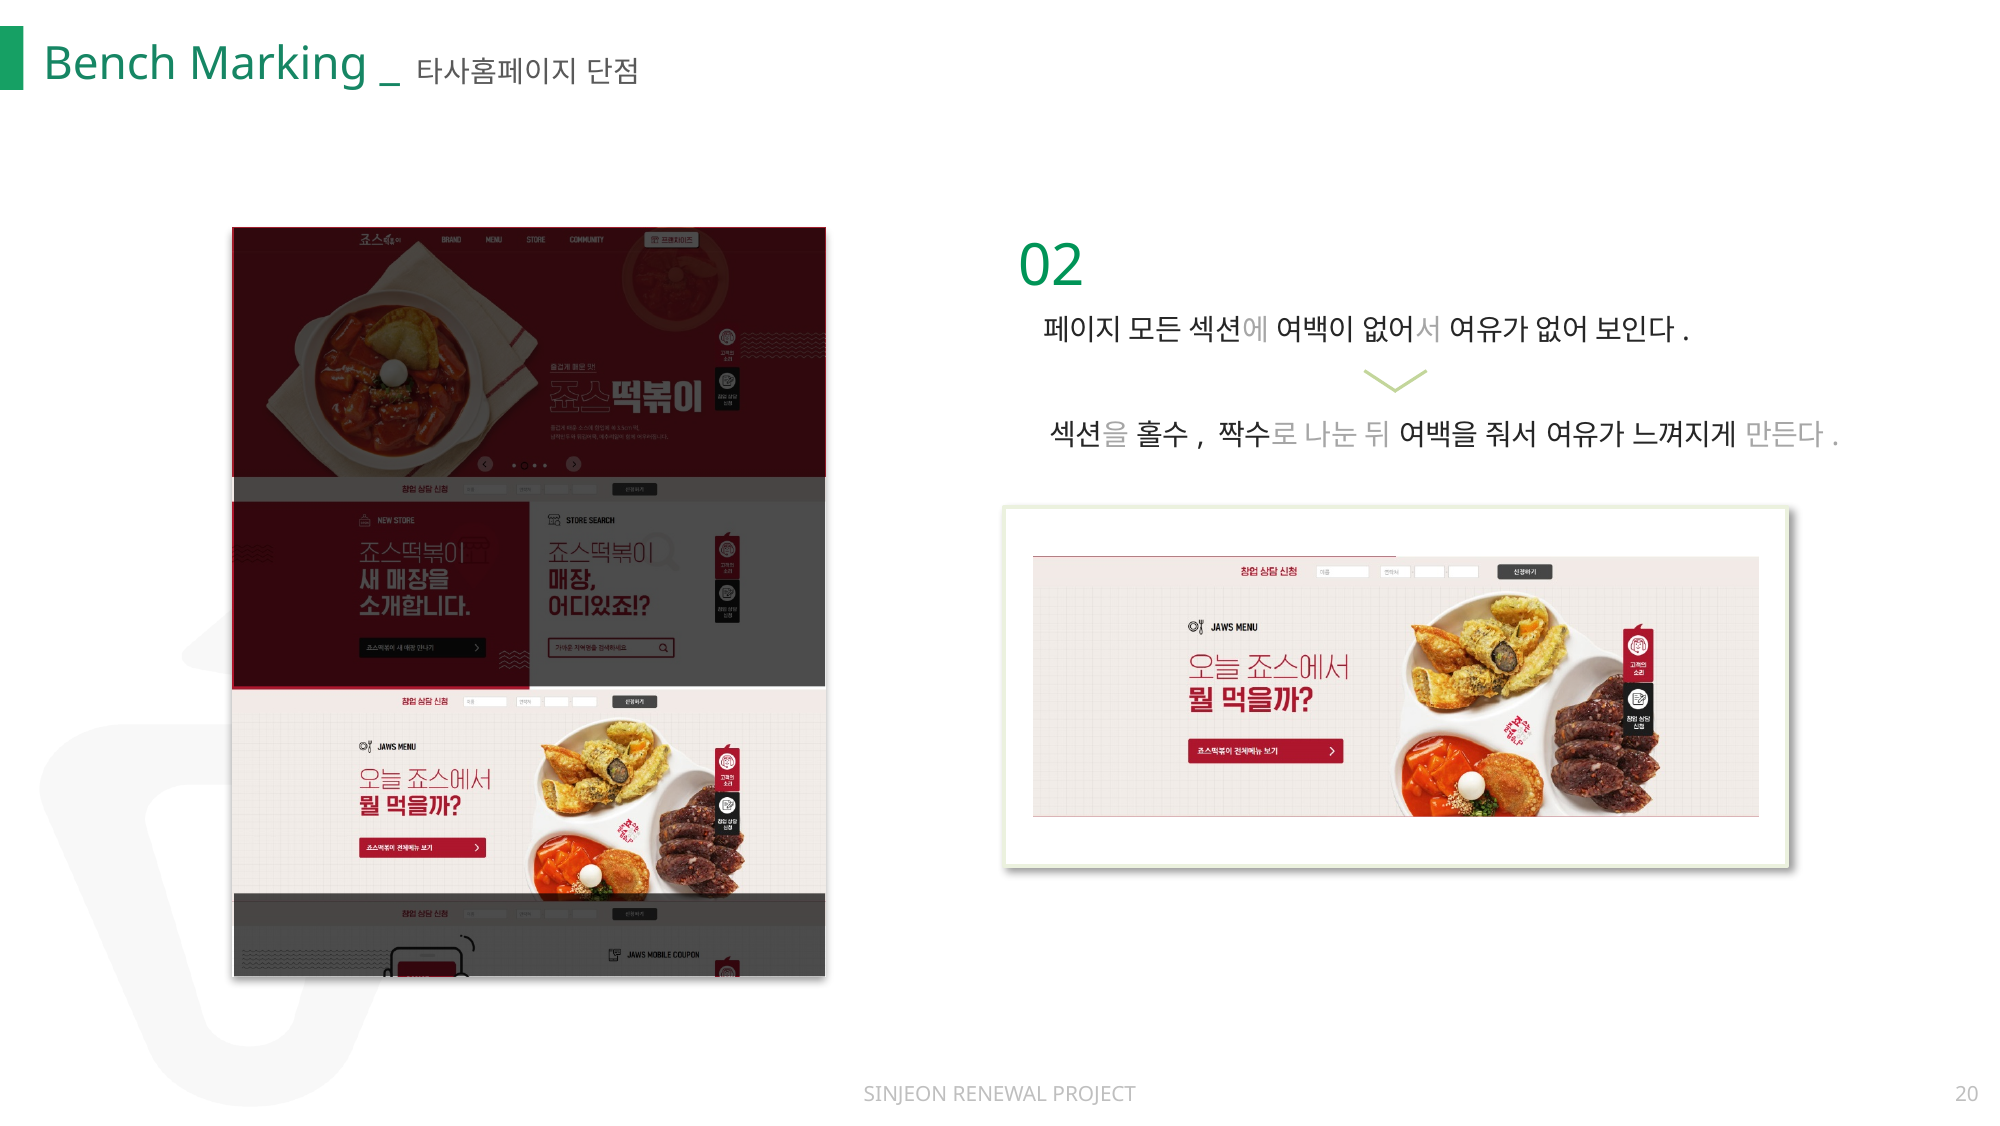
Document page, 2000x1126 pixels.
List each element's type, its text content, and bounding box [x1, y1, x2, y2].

text_box 페이지 모든 섹션에 여백이 없어서 여유가 없어 보인다. [1030, 304, 1704, 354]
picture [232, 226, 826, 977]
text_box 섹션을 홀수, 짝수로 나눈 뒤 여백을 줘서 여유가 느껴지게 만든다. [1037, 409, 1852, 459]
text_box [1364, 370, 1427, 392]
text_box 02 [1003, 220, 1100, 305]
text_box 타사홈페이지 단점 [401, 45, 656, 96]
text_box [1002, 505, 1789, 868]
text_box Bench Marking _ [28, 26, 416, 96]
picture [1033, 556, 1759, 817]
